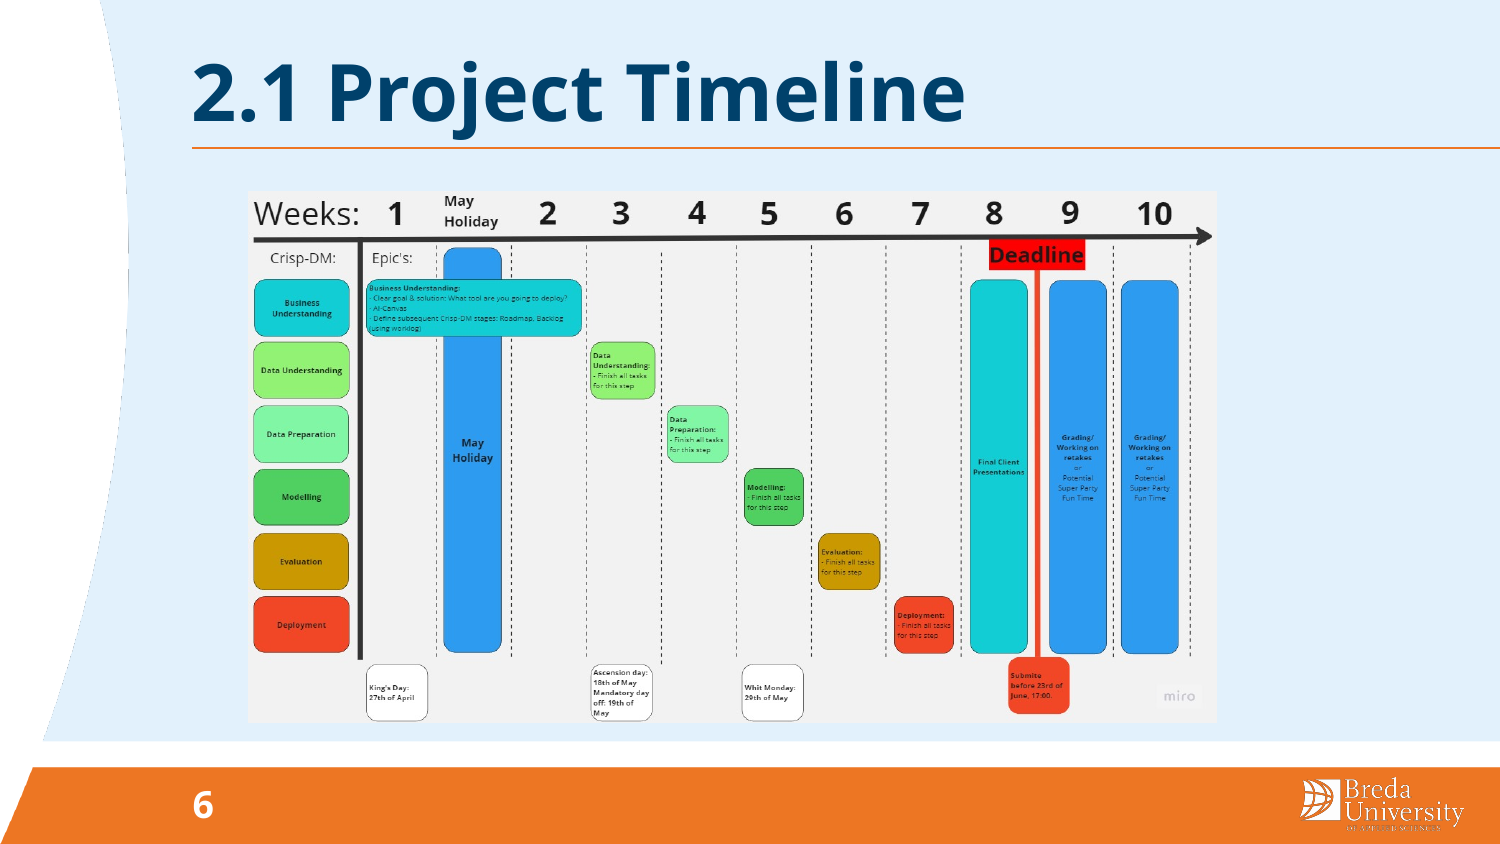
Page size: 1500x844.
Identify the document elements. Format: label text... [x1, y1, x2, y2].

slide_number 6 [177, 773, 351, 819]
picture [0, 0, 1500, 844]
title 2.1 Project Timeline [191, 3, 1341, 138]
